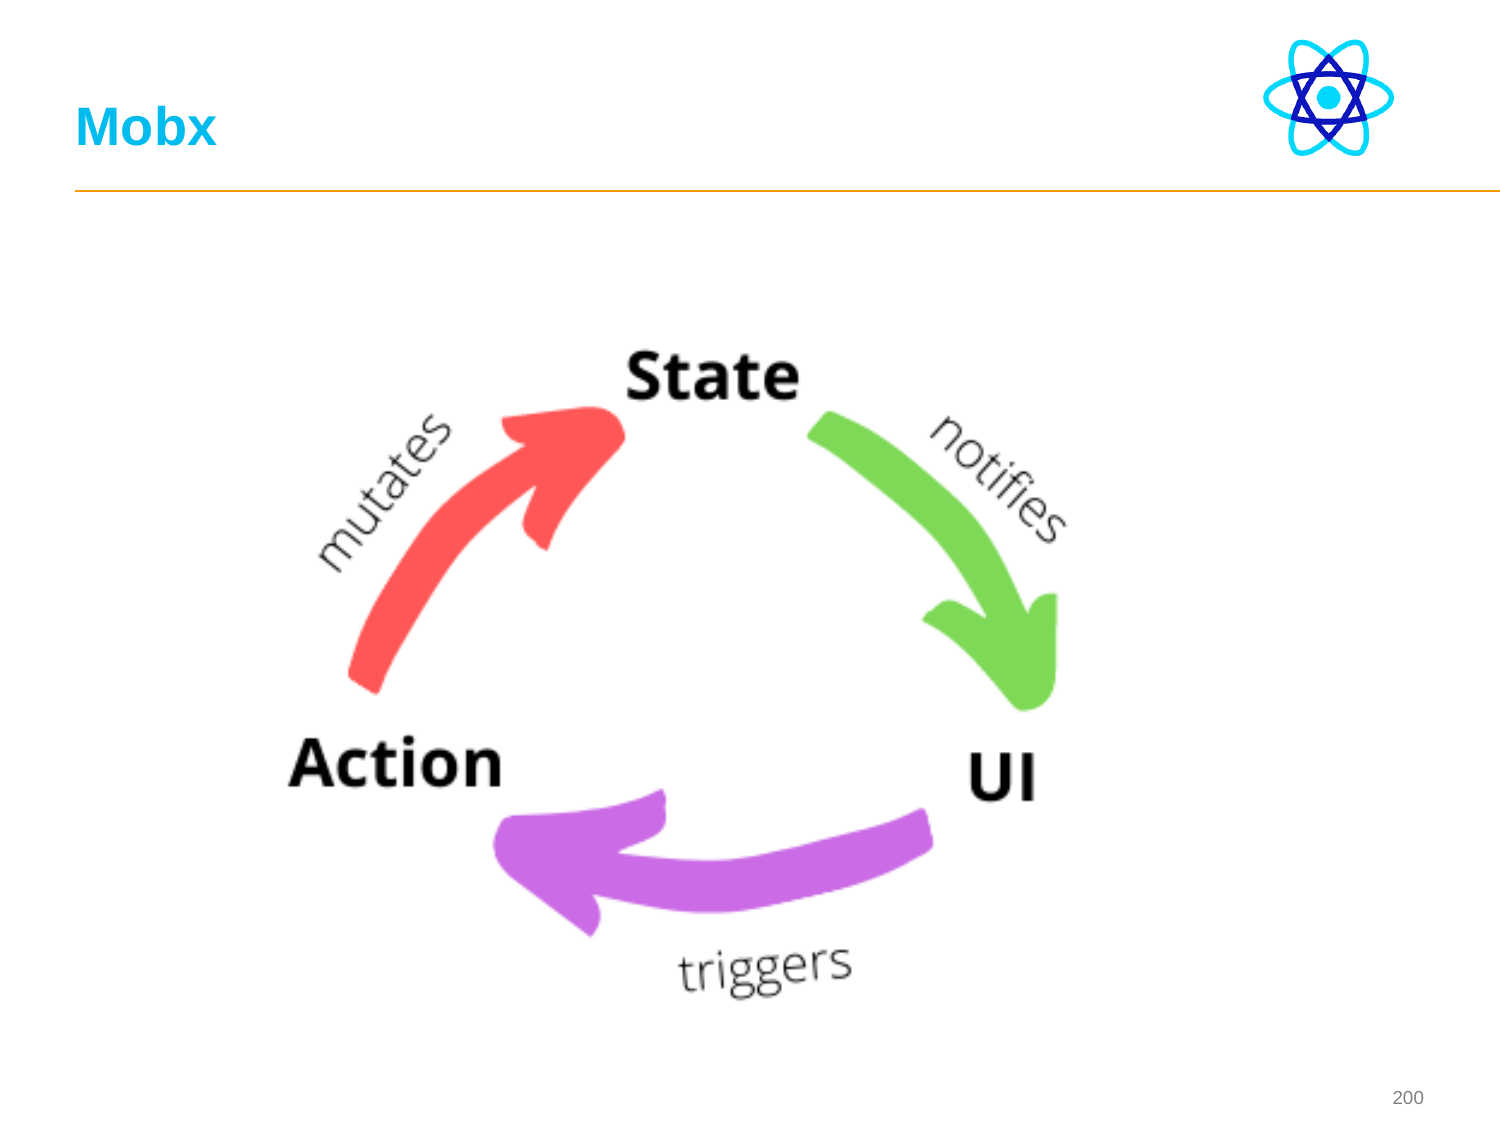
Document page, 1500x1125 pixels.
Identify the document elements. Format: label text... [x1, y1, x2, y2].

picture [236, 287, 1138, 1042]
title Mobx [75, 27, 1422, 157]
